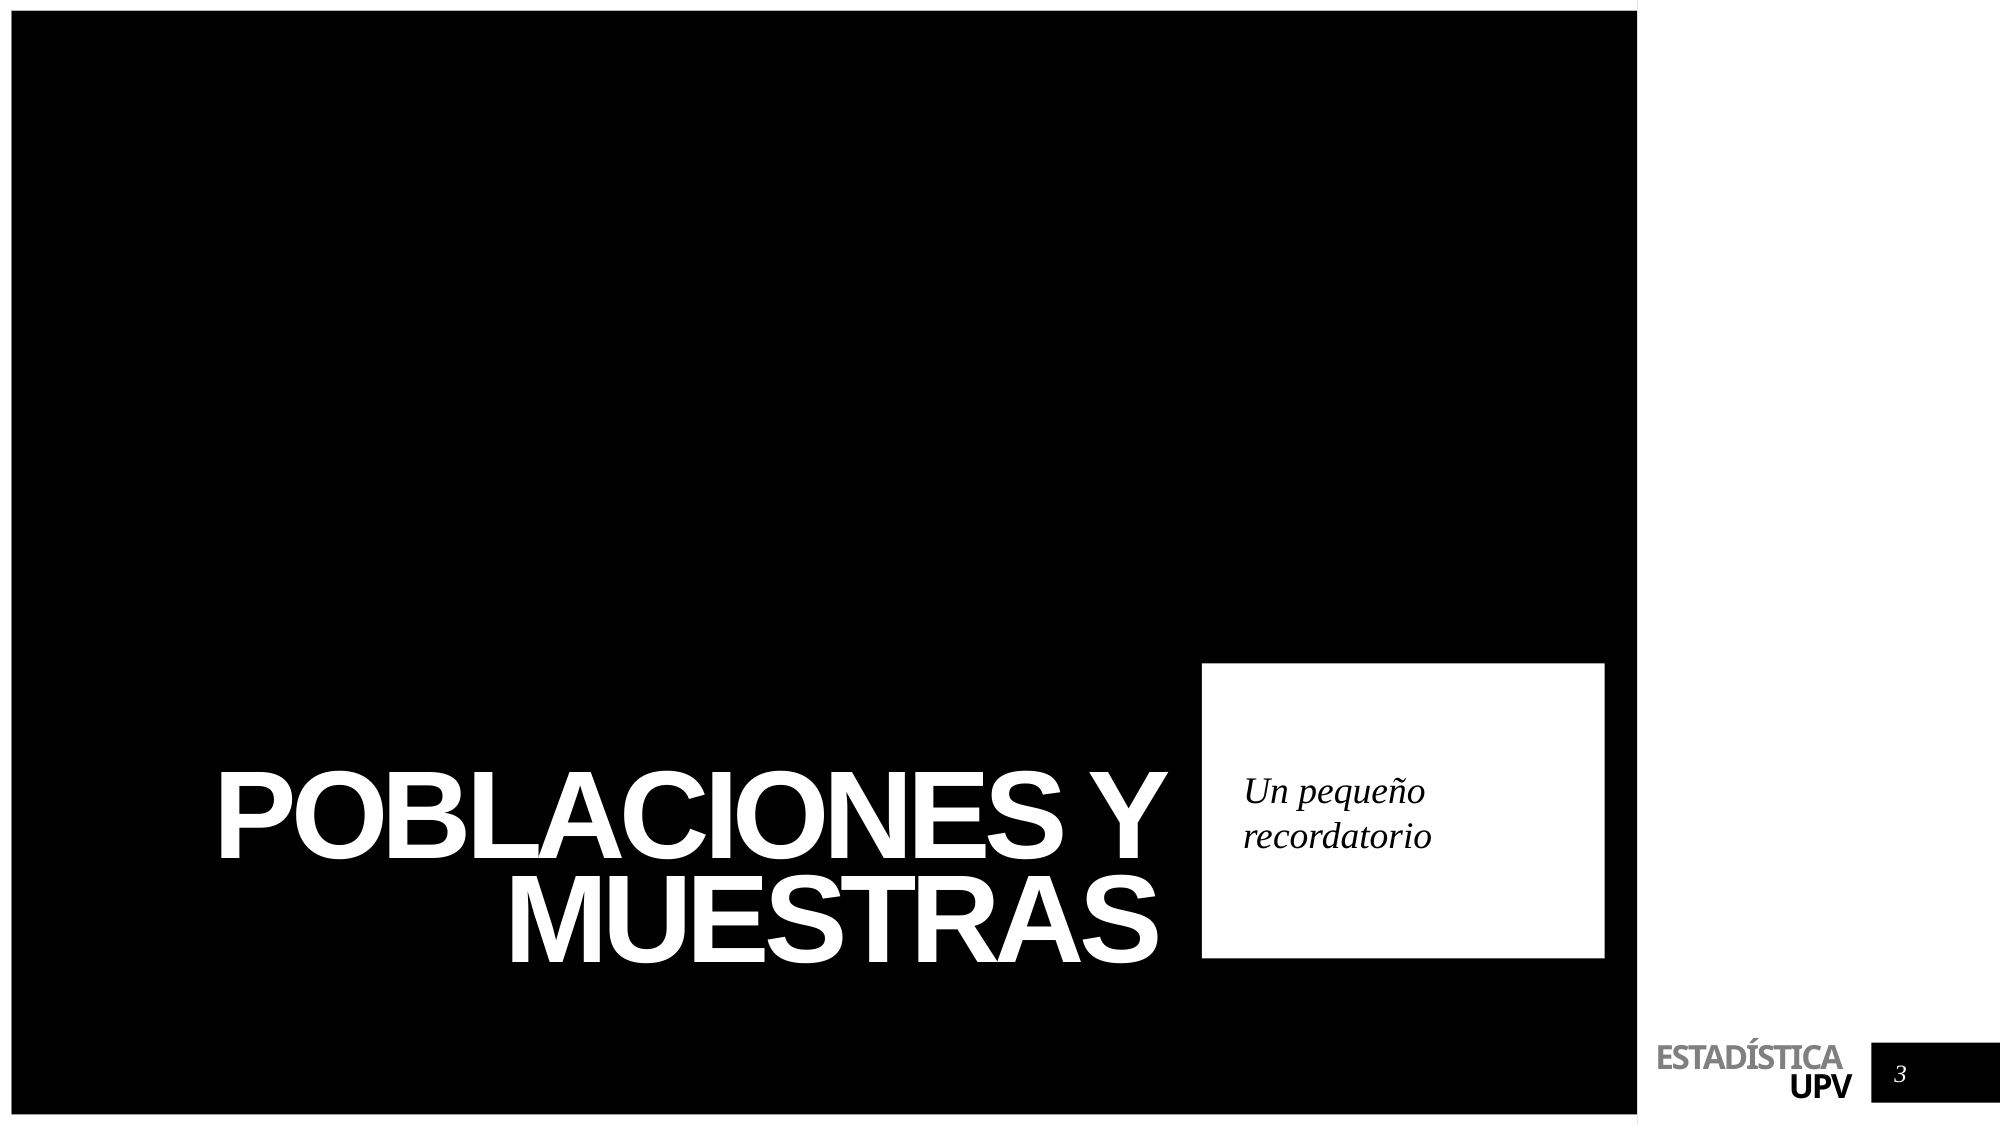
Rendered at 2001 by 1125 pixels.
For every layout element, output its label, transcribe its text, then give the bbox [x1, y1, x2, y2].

slide_number 3 [1877, 1050, 1924, 1096]
title Poblaciones y muestras [47, 627, 1163, 988]
subtitle Un pequeño recordatorio [1201, 663, 1605, 959]
